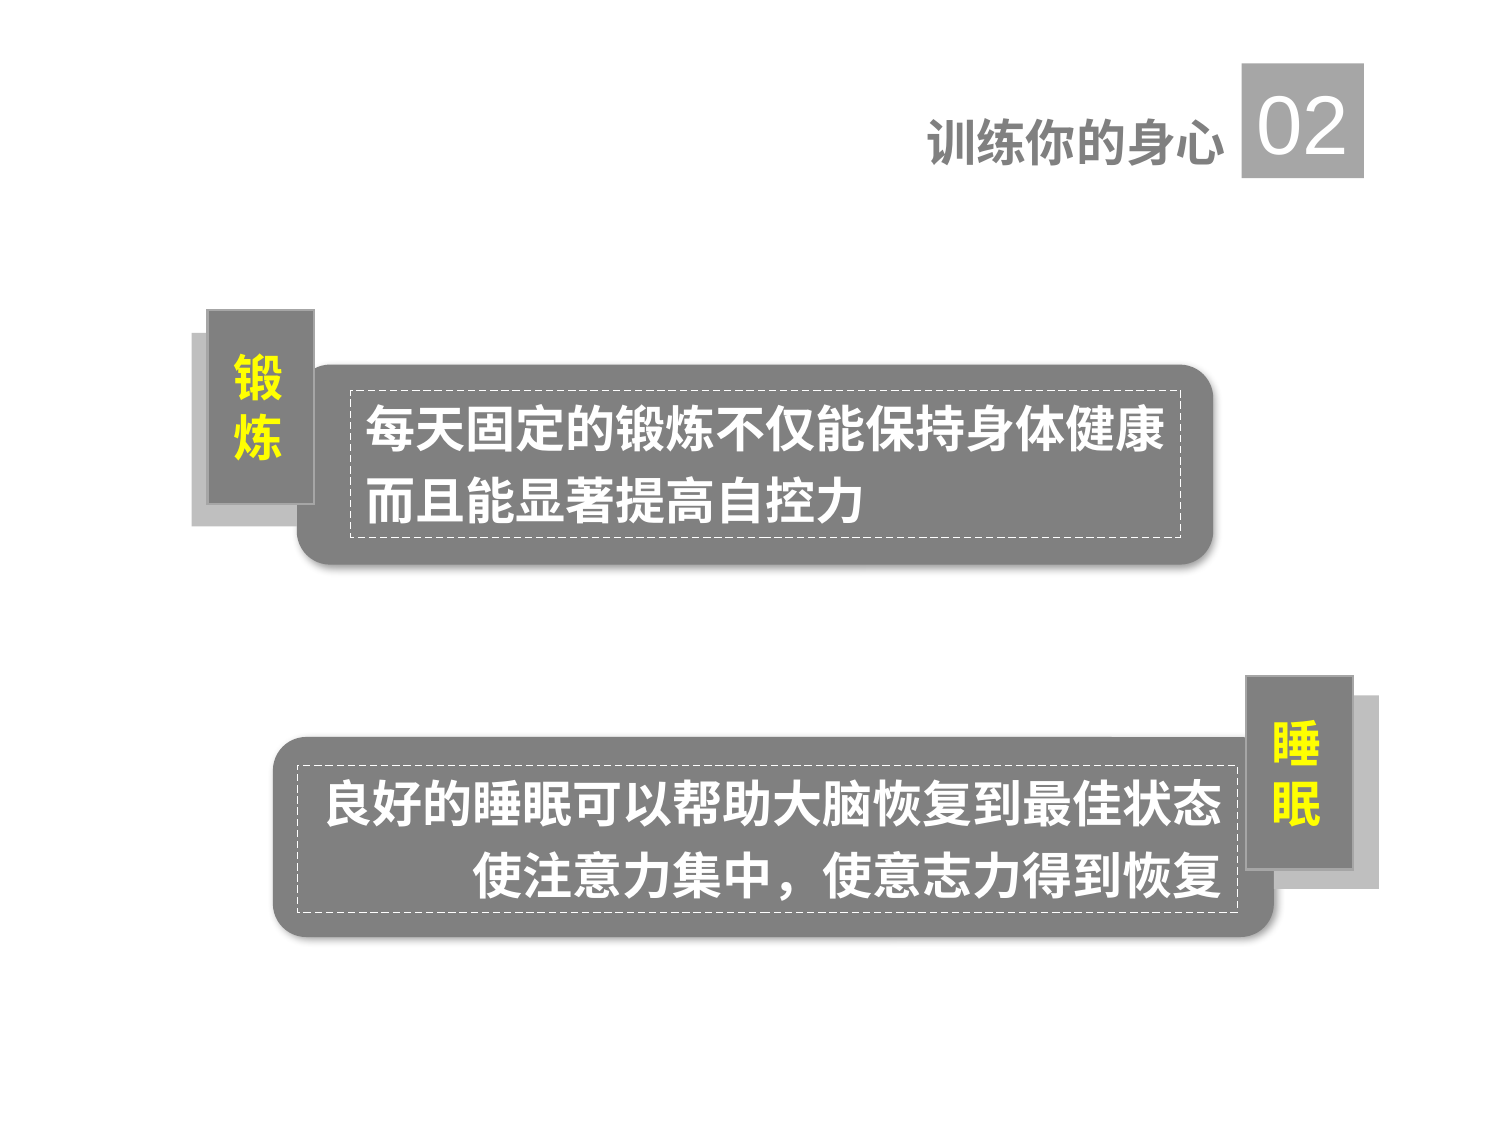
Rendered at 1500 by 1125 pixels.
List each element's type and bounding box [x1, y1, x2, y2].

text_box [191, 310, 1214, 565]
text_box [376, 62, 1365, 180]
text_box [272, 676, 1379, 937]
